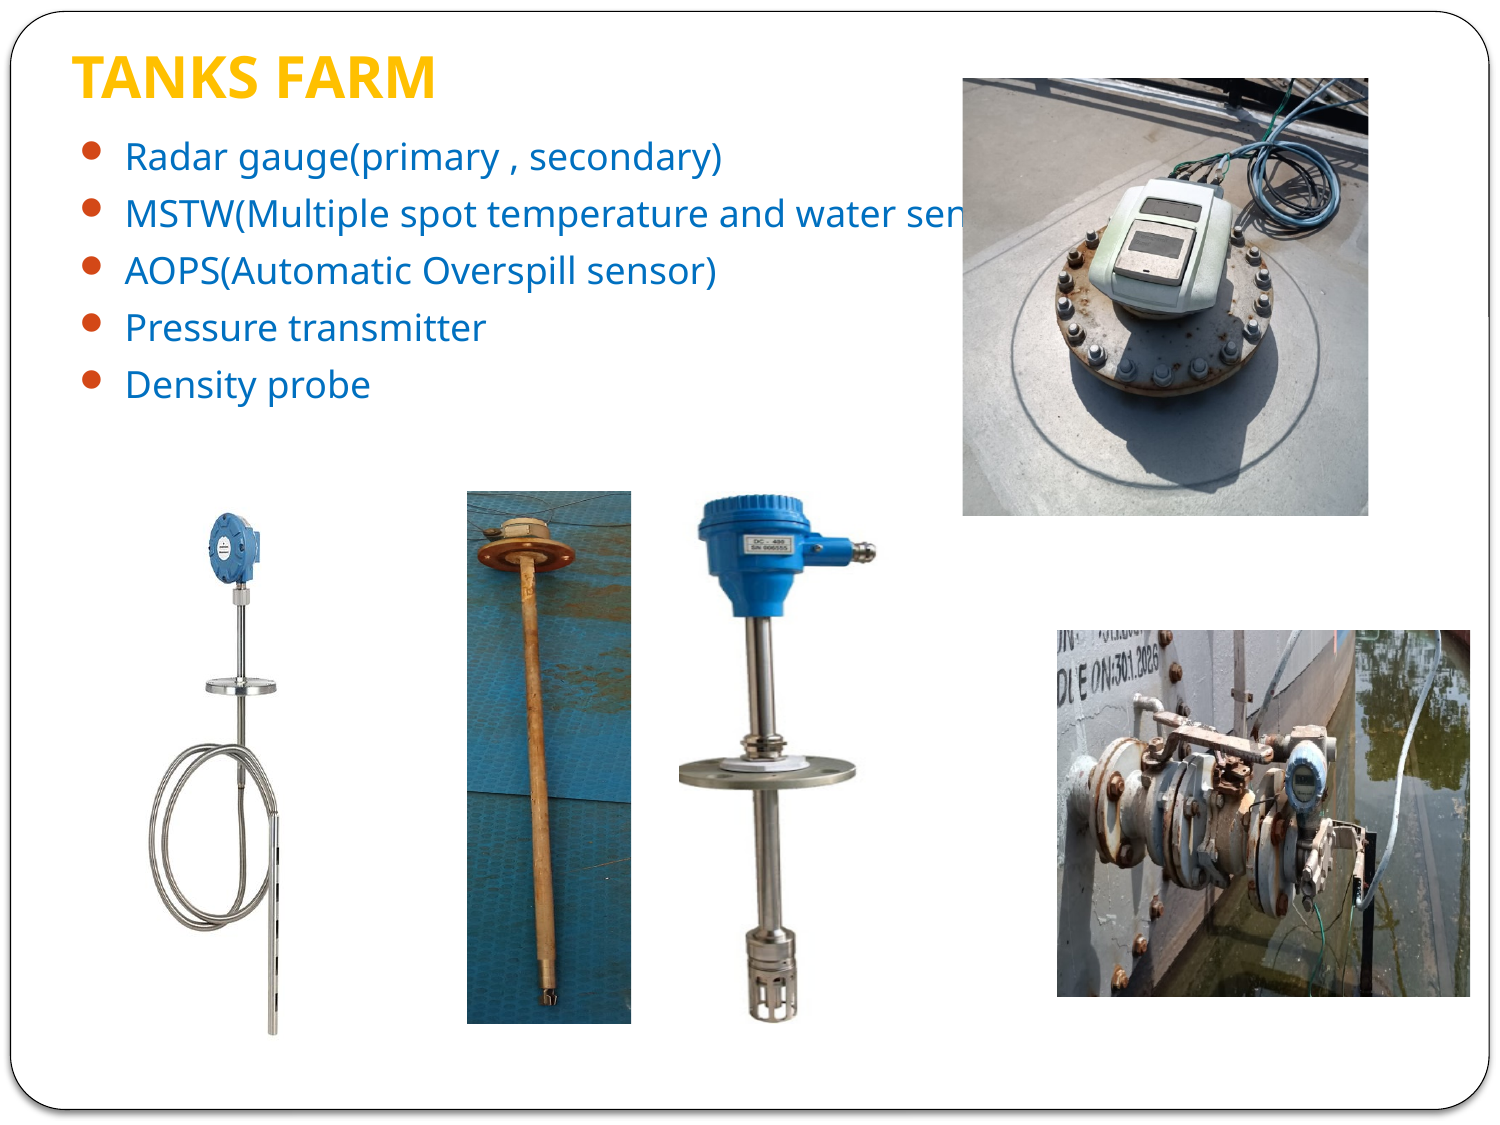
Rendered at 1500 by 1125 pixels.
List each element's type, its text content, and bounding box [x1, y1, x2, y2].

picture [962, 77, 1369, 516]
picture [678, 491, 928, 1024]
picture [17, 491, 420, 1043]
picture [466, 491, 632, 1024]
list Radar gauge(primary , secondary) MSTW(Multiple spot temperature and water sensor) AOPS(Automatic Overspill sensor) Pressure transmitter Density probe [64, 125, 1425, 988]
title TANKS FARM [41, 30, 1425, 126]
picture [1056, 630, 1471, 998]
